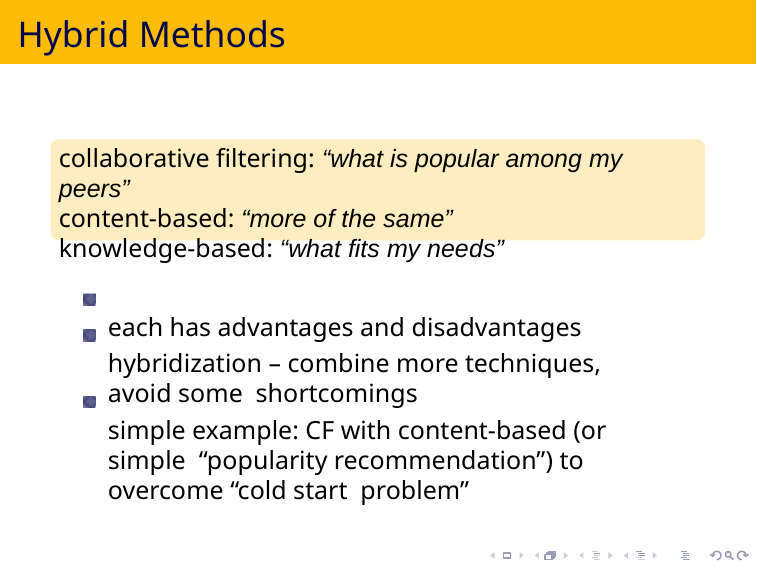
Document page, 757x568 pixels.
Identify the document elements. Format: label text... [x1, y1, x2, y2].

picture [83, 329, 96, 342]
picture [83, 395, 96, 409]
title Hybrid Methods [15, 9, 678, 108]
picture [83, 293, 96, 306]
text_box [50, 139, 706, 241]
text_box collaborative filtering: “what is popular among my peers” content-based: “more of the same” knowledge-based: “what fits my needs” each has advantages and disadvantages hybridization – combine more techniques, avoid some shortcomings simple example: CF with content-based (or simple “popularity recommendation”) to overcome “cold start problem” [56, 141, 670, 504]
